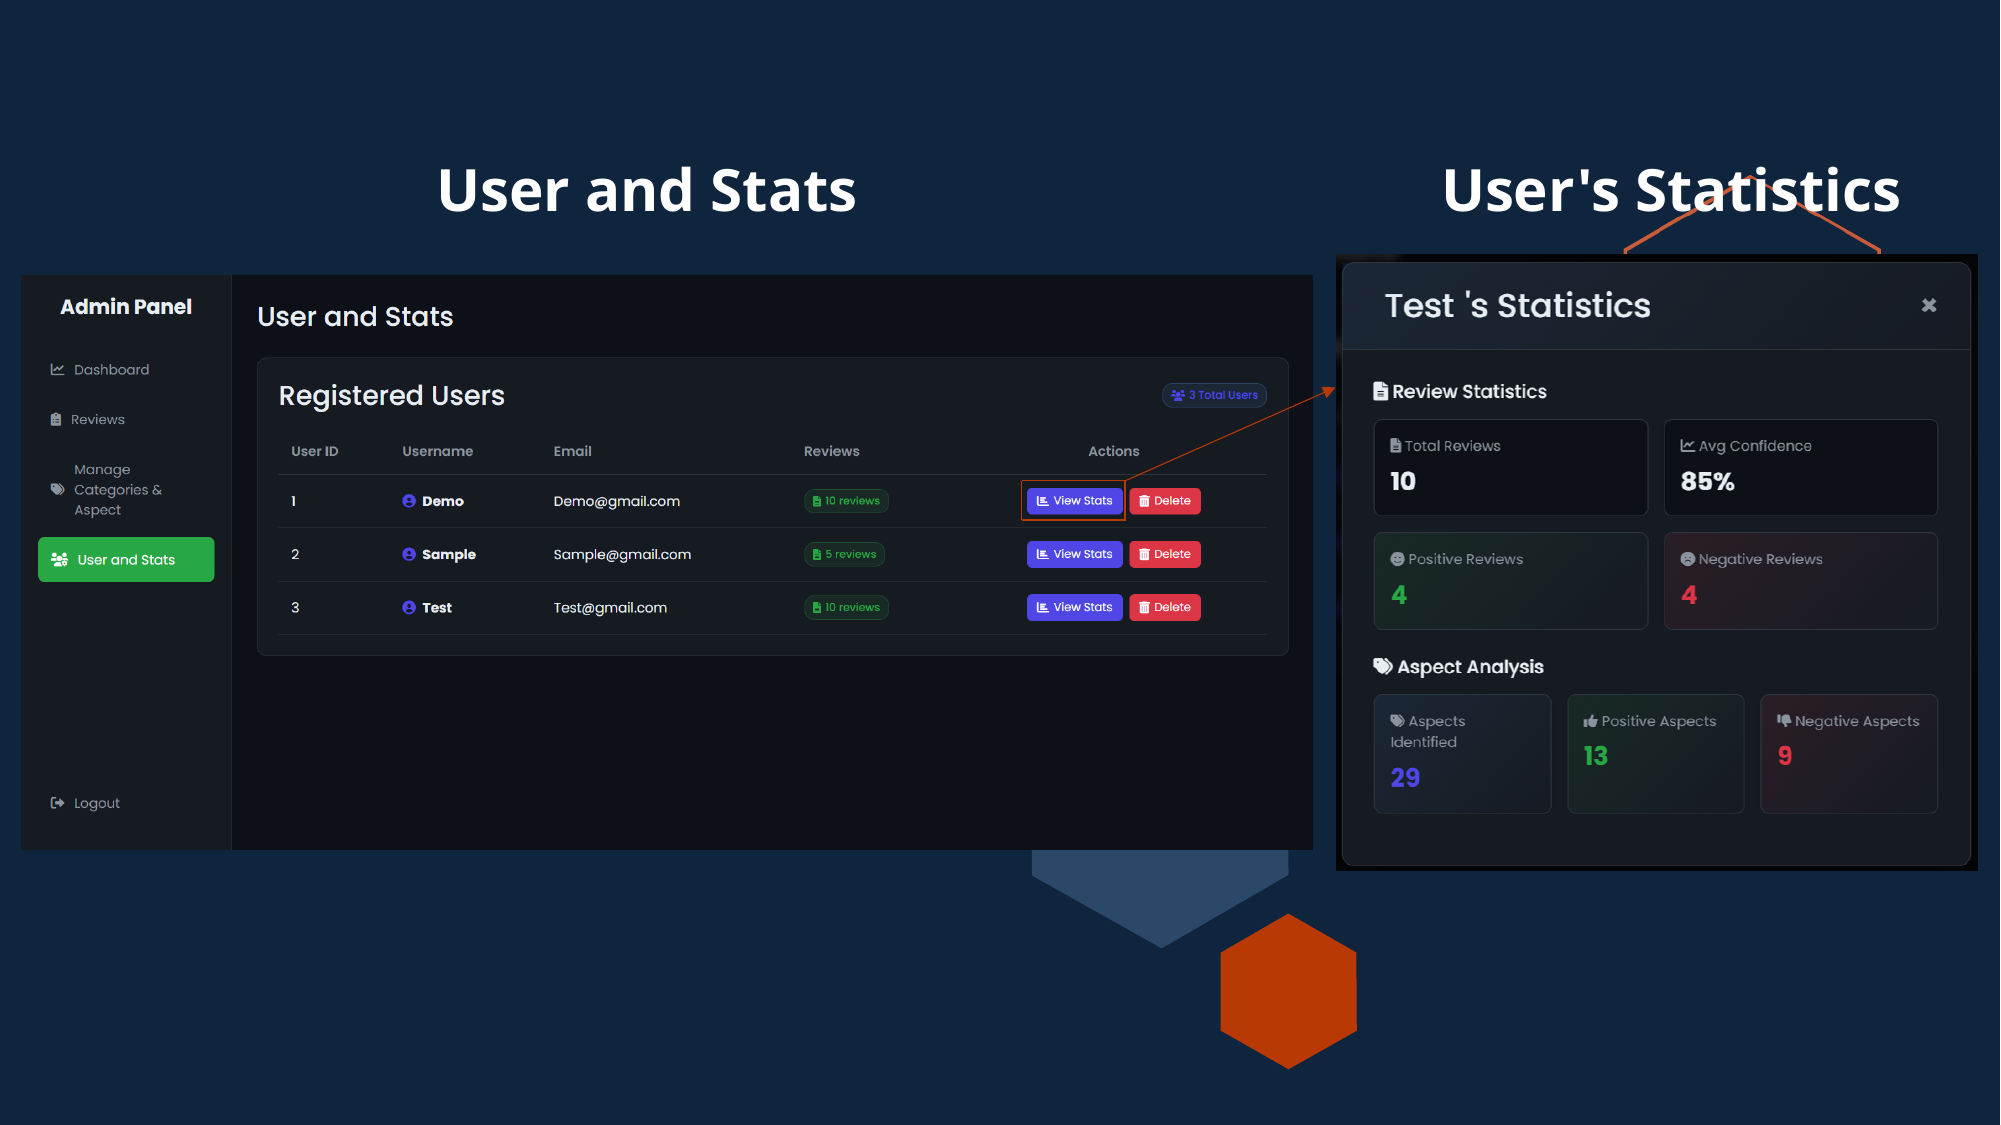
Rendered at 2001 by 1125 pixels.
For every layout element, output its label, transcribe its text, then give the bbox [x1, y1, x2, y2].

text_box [1124, 387, 1336, 481]
title User and Stats [421, 146, 916, 232]
text_box User's Statistics [1426, 146, 1921, 232]
picture [21, 275, 1313, 949]
picture [1022, 481, 1124, 519]
picture [1336, 232, 1978, 871]
